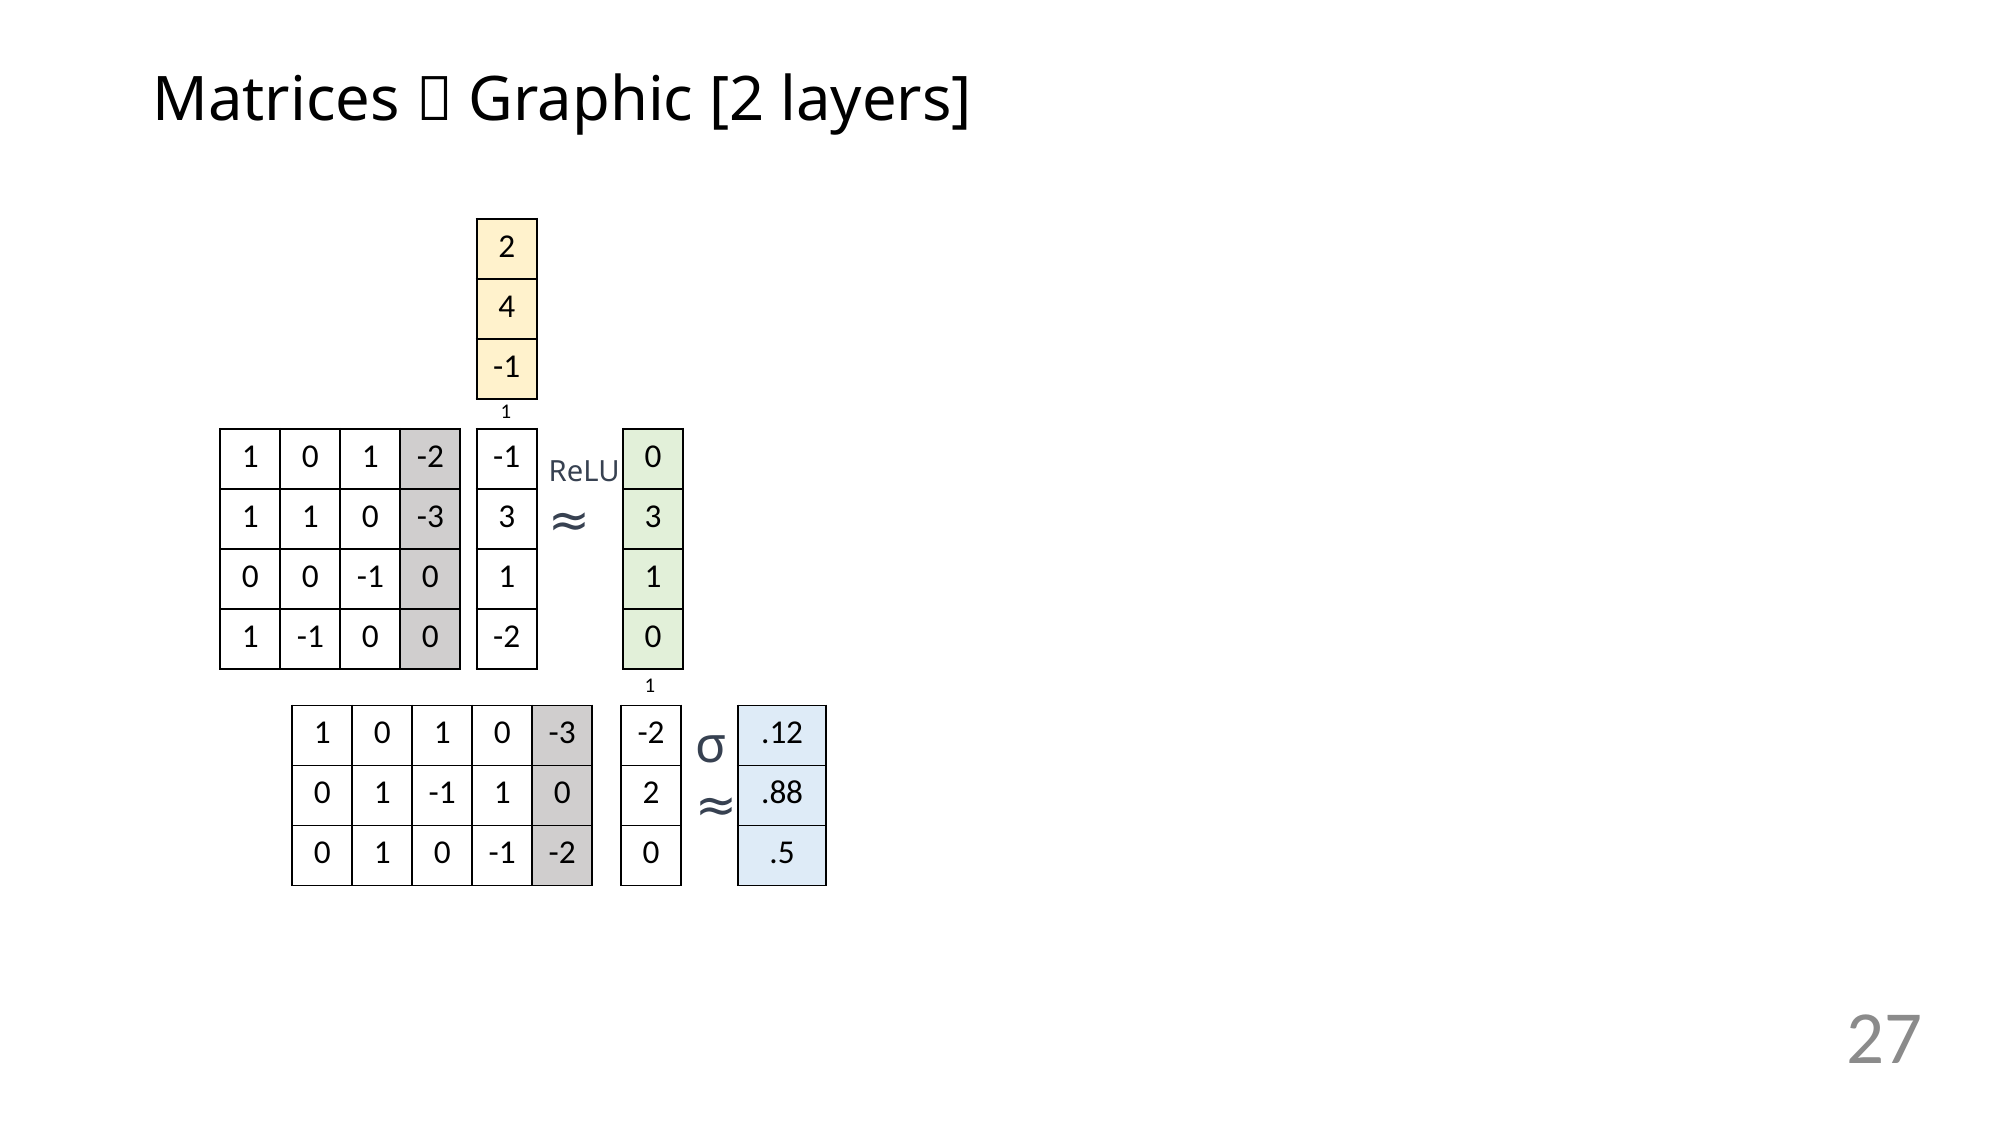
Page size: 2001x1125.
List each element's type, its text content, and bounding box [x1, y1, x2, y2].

table_cell -2 [533, 826, 591, 885]
table_cell 0 [533, 766, 591, 825]
table_header -2 [622, 706, 680, 765]
table_cell 1 [478, 550, 536, 608]
table_header 0 [281, 430, 339, 488]
table_cell 1 [281, 490, 339, 548]
table_cell 2 [622, 766, 680, 825]
table_cell 3 [648, 490, 682, 548]
table_cell .5 [739, 826, 825, 885]
table_cell 1 [221, 610, 279, 668]
table_header 1 [221, 430, 279, 488]
table_cell -1 [413, 766, 471, 825]
table_header -3 [533, 706, 591, 765]
text_box σ ≈ [681, 705, 734, 901]
table_cell 3 [478, 490, 533, 548]
table_header 2 [478, 220, 536, 278]
table_cell 0 [413, 826, 471, 885]
text_box 1 [485, 390, 527, 430]
table_cell 4 [478, 280, 536, 338]
table_cell 0 [341, 610, 399, 668]
text_box 1 [629, 664, 671, 705]
table_cell -3 [401, 490, 459, 548]
table_cell 0 [293, 826, 351, 885]
table_header 0 [473, 706, 531, 765]
table_cell 0 [221, 550, 279, 608]
table_cell 1 [624, 550, 682, 608]
slide_number 27 [1750, 969, 1938, 1099]
table_cell -1 [341, 550, 399, 608]
table_header 1 [341, 430, 399, 488]
table_cell 1 [221, 490, 279, 548]
title Matrices  Graphic [2 layers] [137, 59, 1863, 142]
table_cell 1 [353, 766, 411, 825]
table_cell -1 [473, 826, 531, 885]
table_cell 1 [473, 766, 531, 825]
table_cell 0 [624, 610, 682, 668]
table_header .12 [739, 706, 825, 765]
table_header -2 [401, 430, 459, 488]
table_cell 0 [293, 766, 351, 825]
table_cell 1 [353, 826, 411, 885]
table_header 0 [624, 430, 682, 488]
table_header 1 [413, 706, 471, 765]
table_cell 0 [622, 826, 680, 885]
text_box ReLU ≈ [533, 444, 648, 555]
table_cell 0 [341, 490, 399, 548]
table_header 0 [353, 706, 411, 765]
table_cell -1 [478, 340, 536, 398]
table_cell 0 [401, 610, 459, 668]
table_header 1 [293, 706, 351, 765]
table_cell 0 [281, 550, 339, 608]
table_cell .88 [739, 766, 825, 825]
table_header -1 [478, 430, 536, 488]
table_cell 0 [401, 550, 459, 608]
table_cell -2 [478, 610, 536, 668]
table_cell -1 [281, 610, 339, 668]
